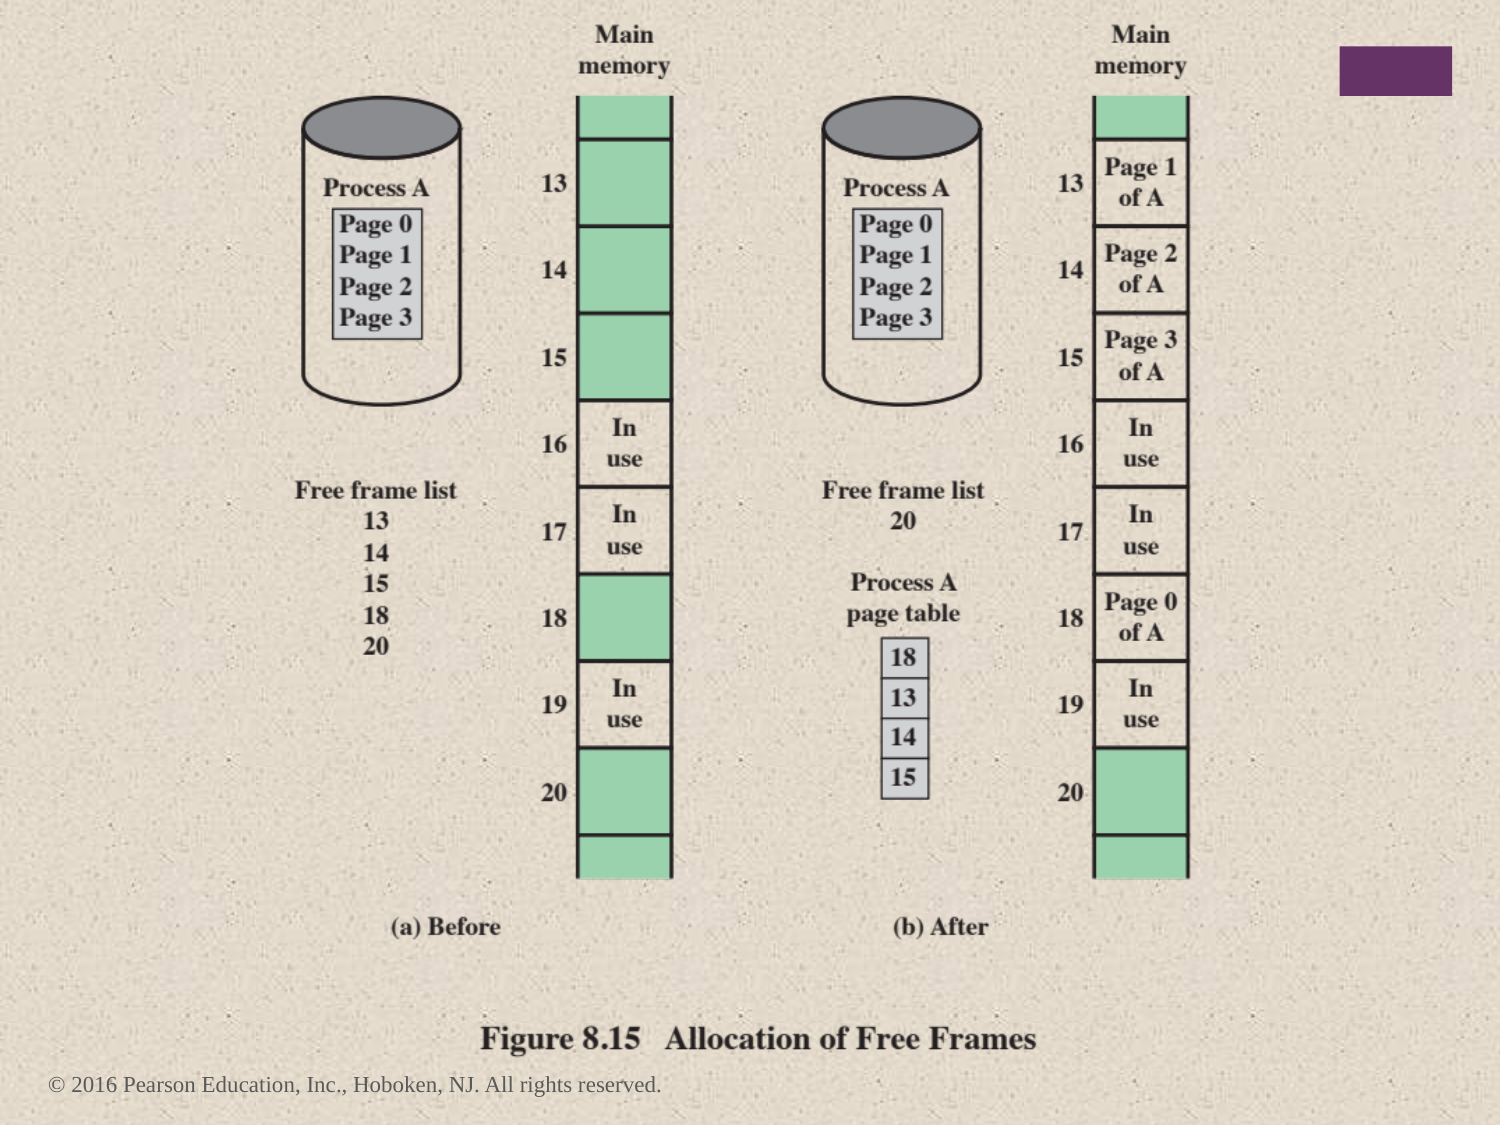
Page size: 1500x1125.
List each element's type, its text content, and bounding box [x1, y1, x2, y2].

picture [0, 0, 1500, 1125]
picture [194, 0, 1330, 1096]
footer © 2016 Pearson Education, Inc., Hoboken, NJ. All rights reserved. [33, 1053, 1038, 1114]
